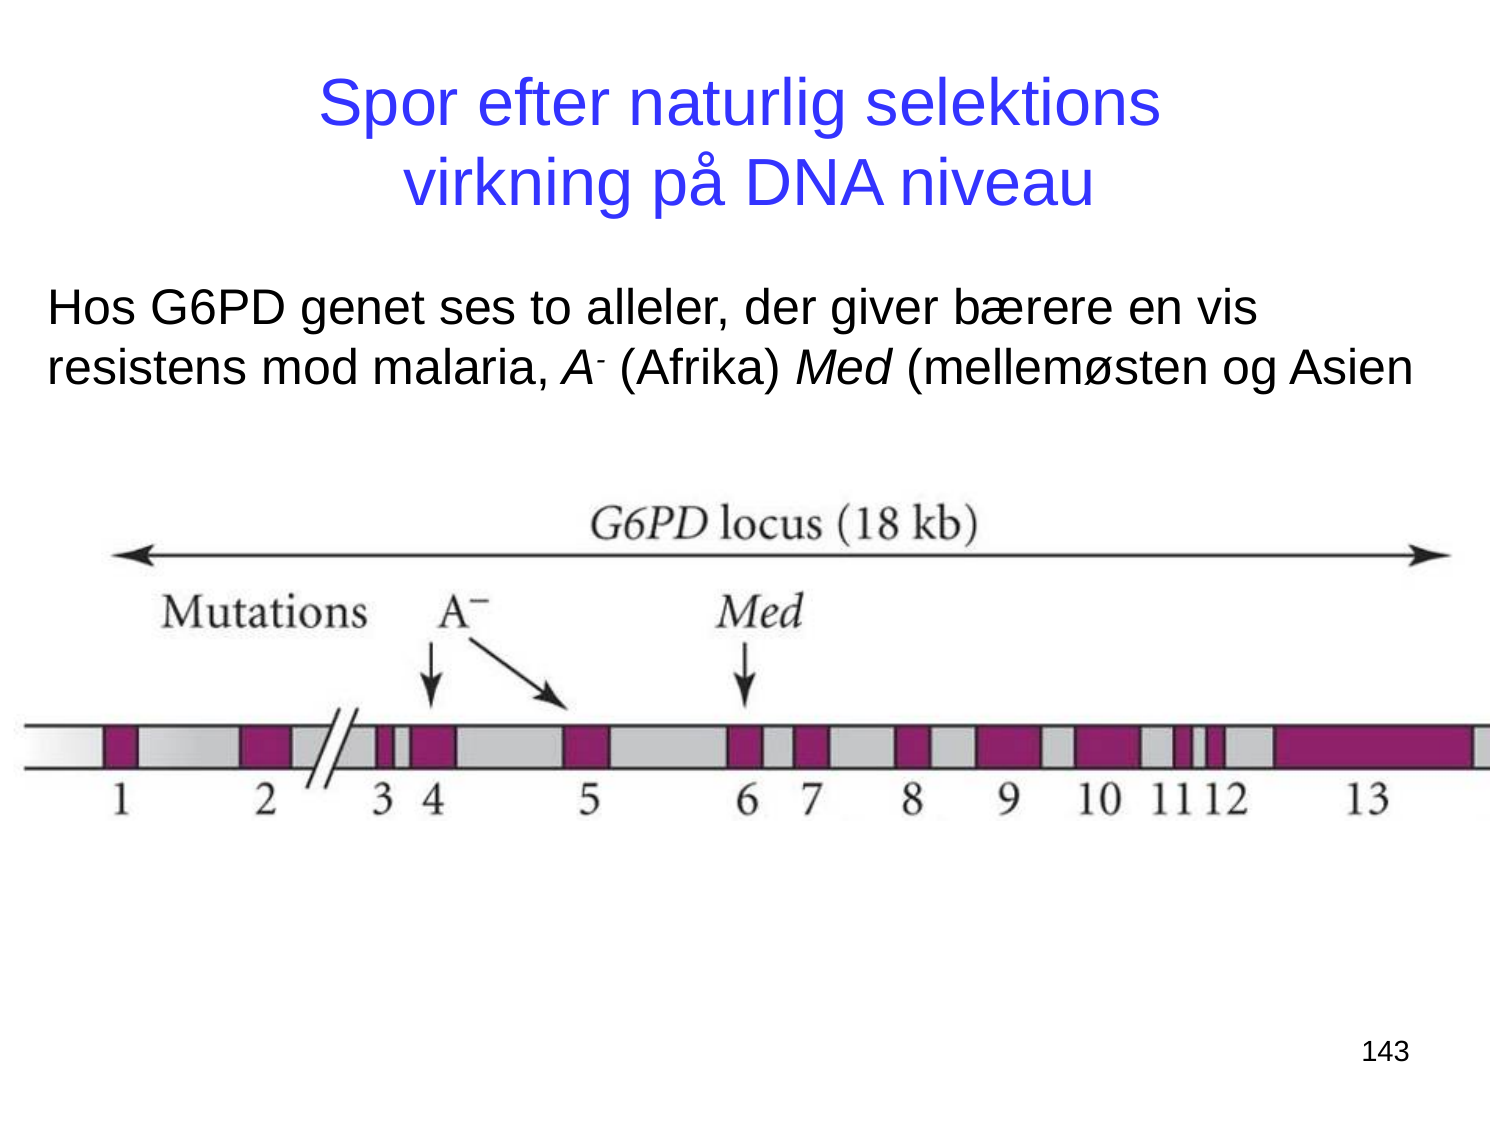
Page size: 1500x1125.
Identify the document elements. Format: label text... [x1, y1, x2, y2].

slide_number 143 [1074, 1024, 1426, 1103]
title Spor efter naturlig selektions virkning på DNA niveau [75, 45, 1425, 233]
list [0, 489, 1490, 822]
text_box Hos G6PD genet ses to alleler, der giver bærere en vis resistens mod malaria, A- (Afrika) Med (mellemøsten og Asien [32, 267, 1430, 402]
